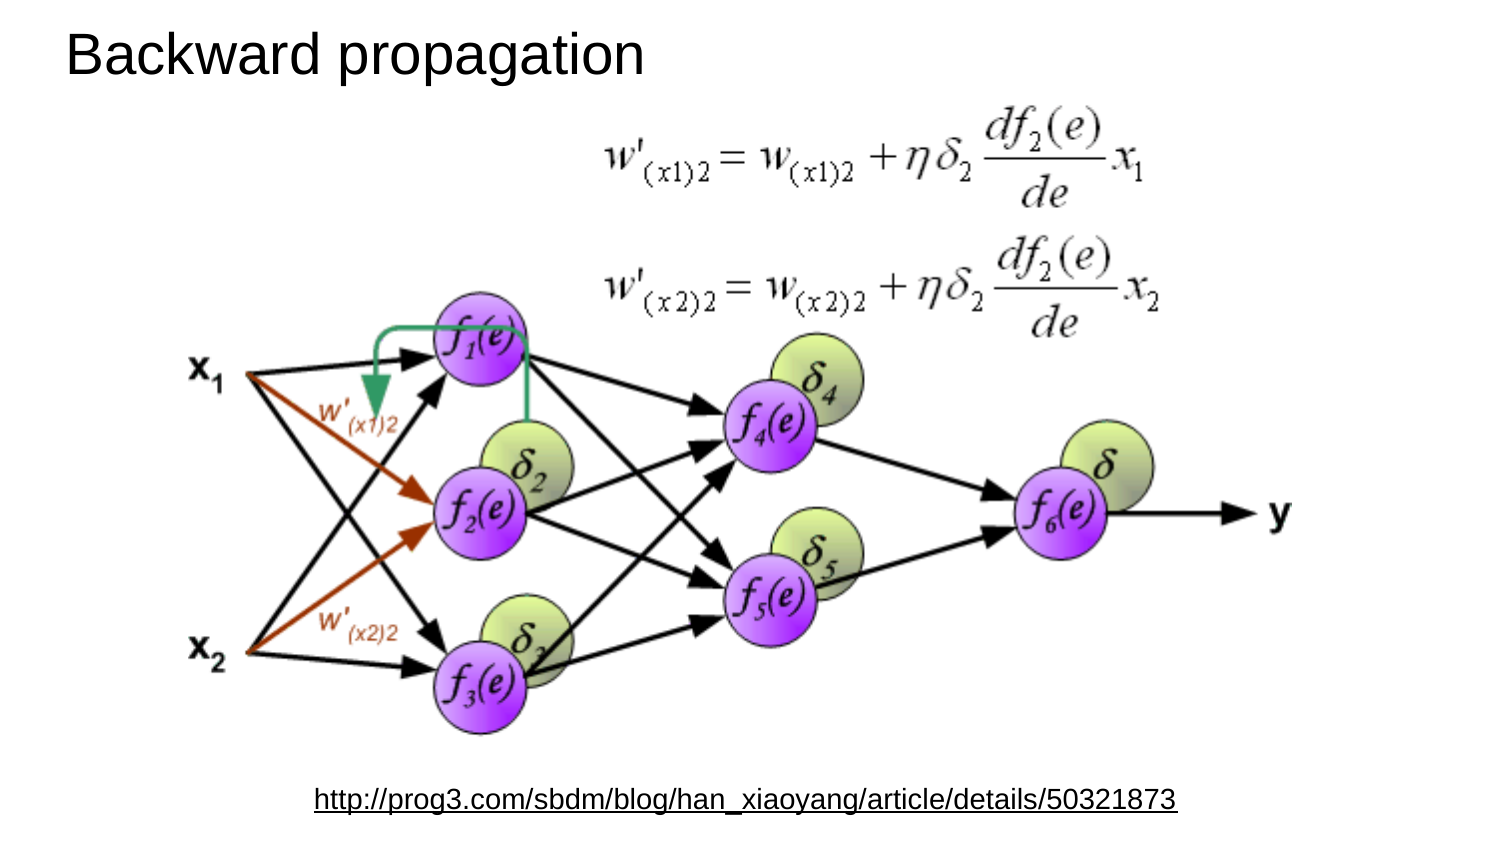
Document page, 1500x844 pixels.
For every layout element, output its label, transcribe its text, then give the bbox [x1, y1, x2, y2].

text_box http://prog3.com/sbdm/blog/han_xiaoyang/article/details/50321873 [0, 765, 1500, 844]
title Backward propagation [51, 0, 1449, 103]
picture [188, 87, 1292, 769]
